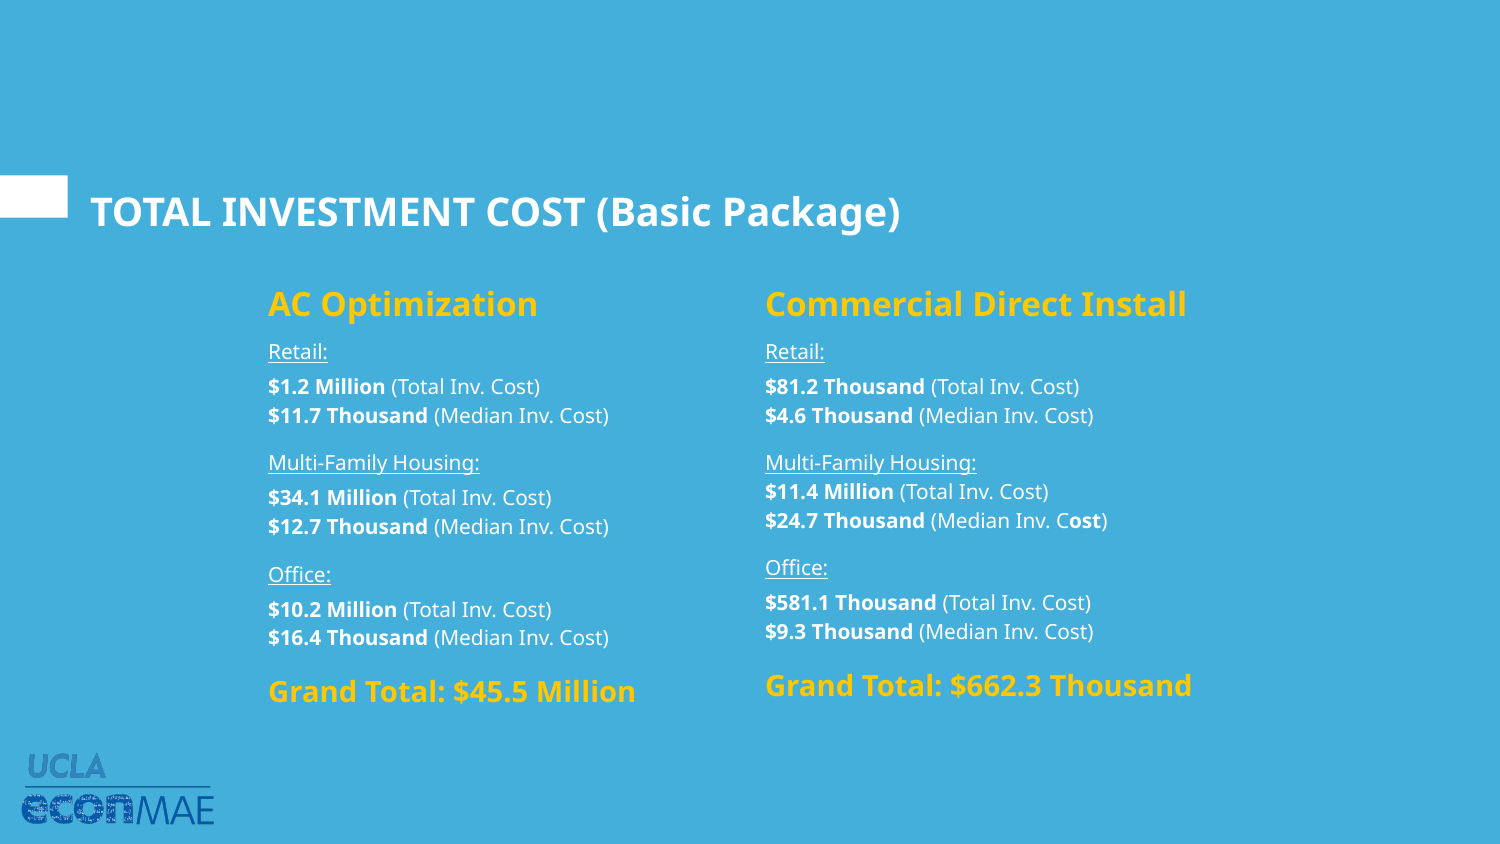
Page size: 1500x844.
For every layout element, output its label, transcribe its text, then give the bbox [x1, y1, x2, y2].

title TOTAL INVESTMENT COST (Basic Package) [75, 73, 1425, 250]
list AC Optimization Retail: $1.2 Million (Total Inv. Cost) $11.7 Thousand (Median Inv. Cost) Multi-Family Housing: $34.1 Million (Total Inv. Cost) $12.7 Thousand (Median Inv. Cost) Office: $10.2 Million (Total Inv. Cost) $16.4 Thousand (Median Inv. Cost) Grand Total: $45.5 Million [253, 261, 672, 728]
list Commercial Direct Install Retail: $81.2 Thousand (Total Inv. Cost) $4.6 Thousand (Median Inv. Cost) Multi-Family Housing: $11.4 Million (Total Inv. Cost) $24.7 Thousand (Median Inv. Cost) Office: $581.1 Thousand (Total Inv. Cost) $9.3 Thousand (Median Inv. Cost) Grand Total: $662.3 Thousand [750, 261, 1242, 728]
picture [19, 751, 217, 826]
